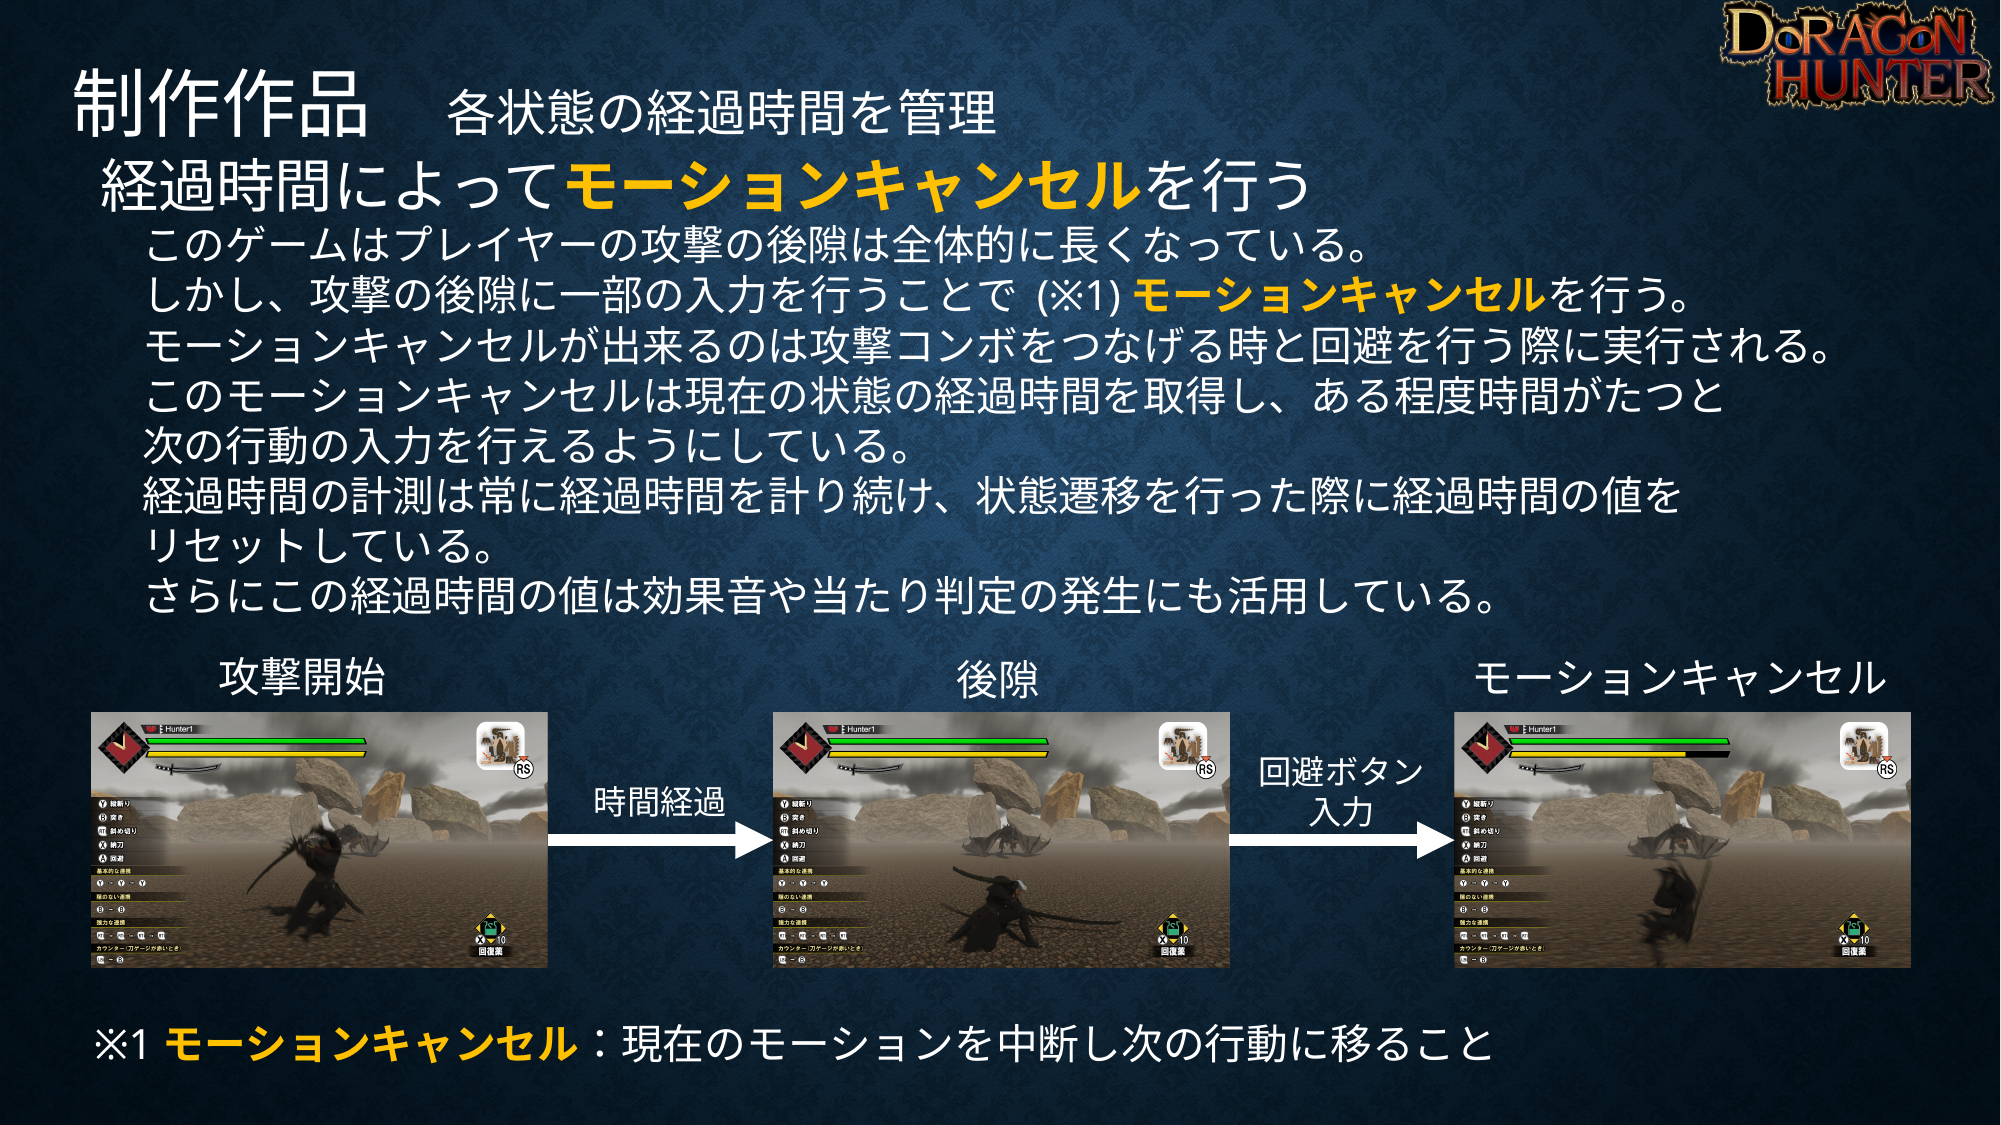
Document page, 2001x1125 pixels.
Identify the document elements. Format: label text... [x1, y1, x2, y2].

text_box ※1モーションキャンセル：現在のモーションを中断し次の行動に移ること [78, 1010, 1513, 1075]
text_box 回避ボタン 入力 [1243, 744, 1440, 839]
text_box 時間経過 [578, 773, 742, 829]
picture [90, 711, 549, 969]
text_box 後隙 [941, 646, 1056, 711]
text_box モーションキャンセル [1456, 644, 1904, 710]
picture [1454, 711, 1912, 969]
text_box 攻撃開始 [204, 643, 401, 709]
text_box 経過時間によってモーションキャンセルを行う このゲームはプレイヤーの攻撃の後隙は全体的に長くなっている。 しかし、攻撃の後隙に一部の入力を行うことで (※1)モーションキャンセルを行う。 モーションキャンセルが出来るのは攻撃コンボをつなげる時と回避を行う際に実行される。 このモーションキャンセルは現在の状態の経過時間を取得し、ある程度時間がたつと 次の行動の入力を行えるようにしている。 経過時間の計測は常に経過時間を計り続け、状態遷移を行った際に経過時間の値を リセットしている。 さらにこの経過時間の値は効果音や当たり判定の発生にも活用している。 [85, 141, 1869, 627]
picture [1714, 0, 2000, 114]
picture [772, 711, 1230, 969]
text_box 制作作品 各状態の経過時間を管理 [57, 49, 1012, 154]
